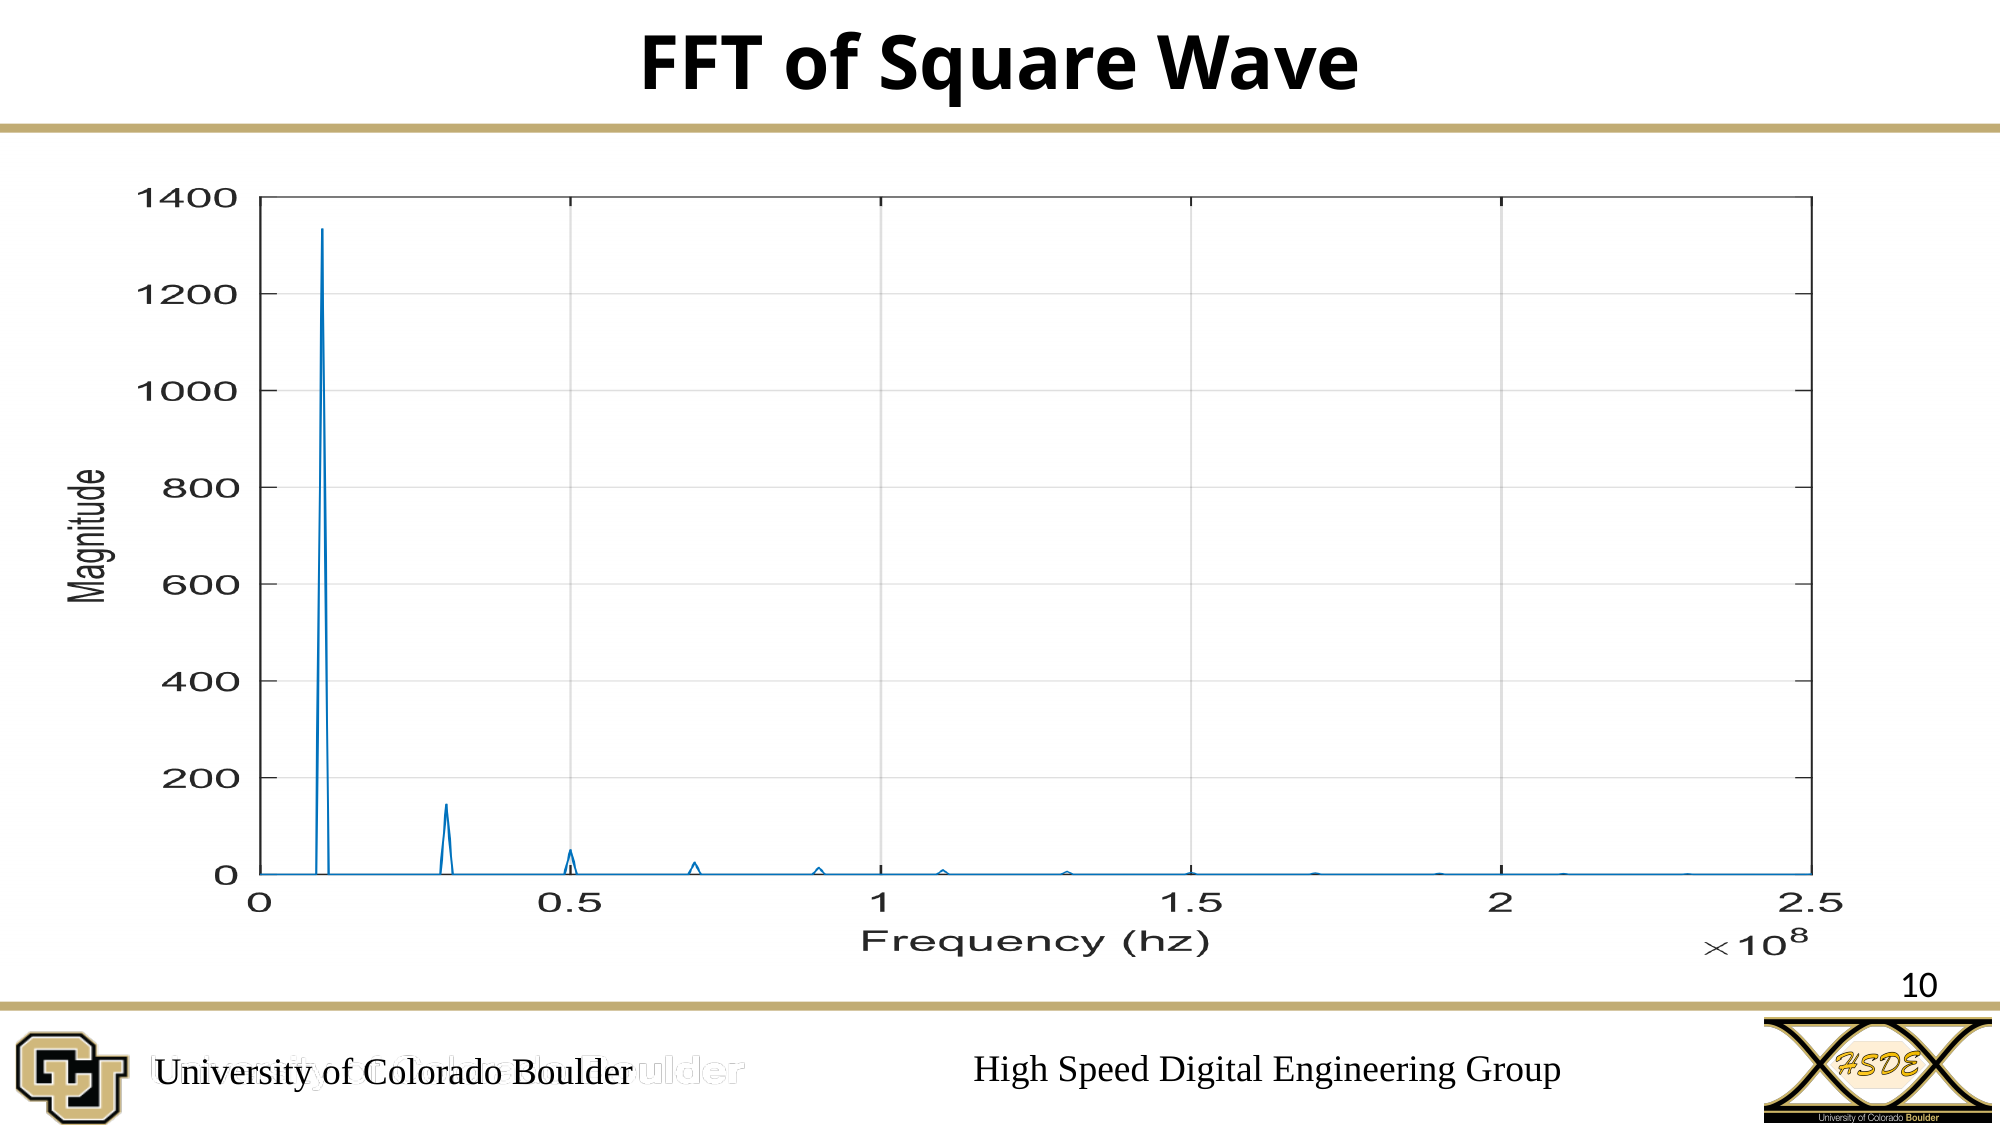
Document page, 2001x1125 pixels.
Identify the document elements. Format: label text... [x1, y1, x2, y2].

picture [15, 1011, 794, 1125]
picture [0, 135, 2000, 966]
title FFT of Square Wave [0, 9, 2000, 120]
picture [1764, 1017, 1992, 1123]
slide_number 10 [1885, 966, 2000, 1013]
